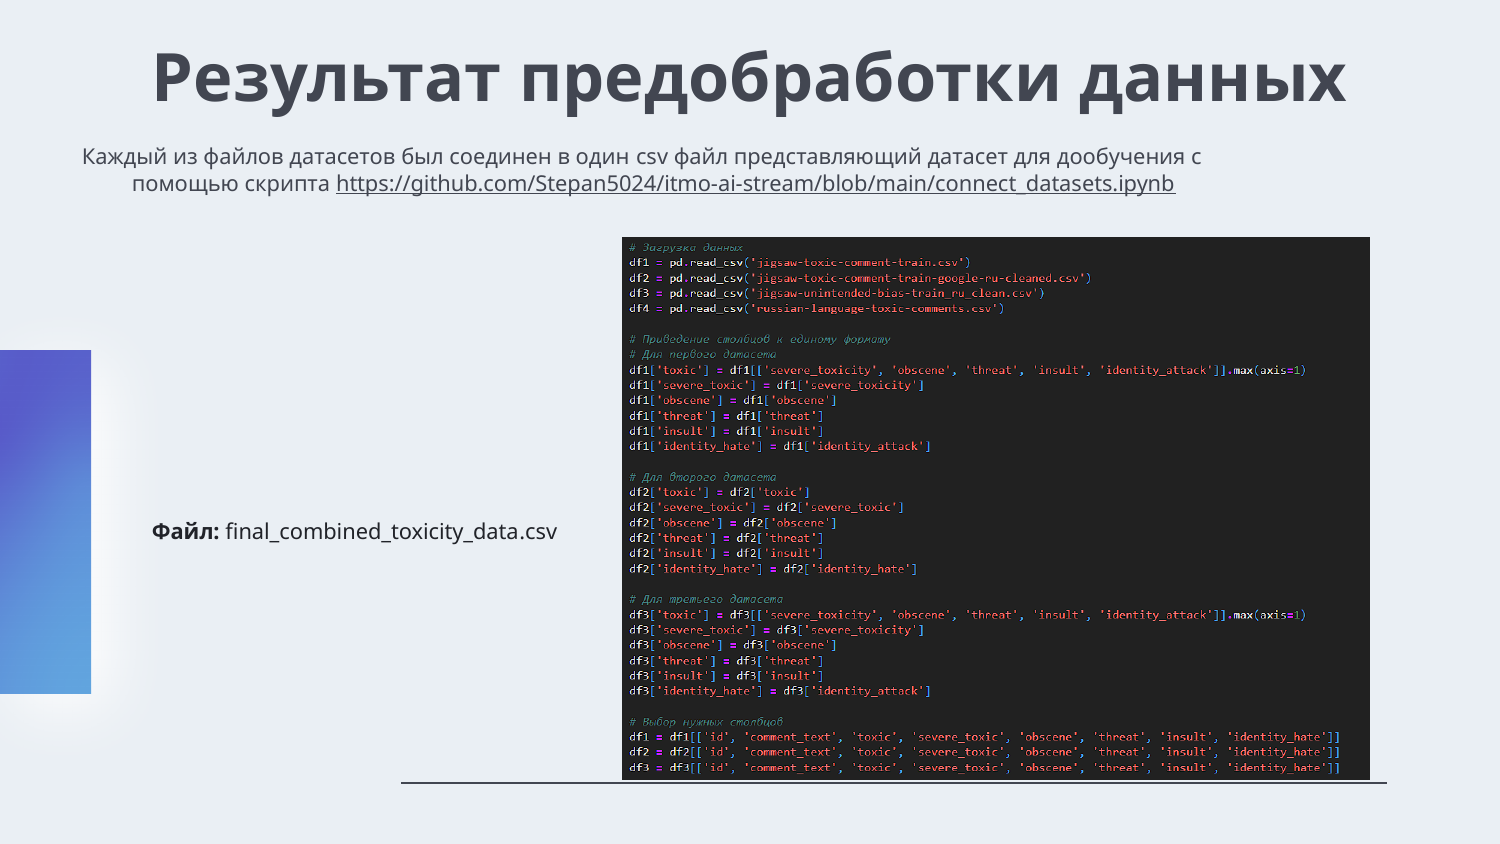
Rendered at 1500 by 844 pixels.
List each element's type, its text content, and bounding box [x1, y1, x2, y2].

subtitle Каждый из файлов датасетов был соединен в один csv файл представляющий датасет для дообучения с помощью скрипта https://github.com/Stepan5024/itmo-ai-stream/blob/main/connect_datasets.ipynb [41, 127, 1317, 215]
picture [622, 237, 1371, 780]
text_box Файл: final_combined_toxicity_data.csv [136, 510, 573, 552]
title Результат предобработки данных [119, 0, 1381, 130]
picture [0, 350, 92, 694]
